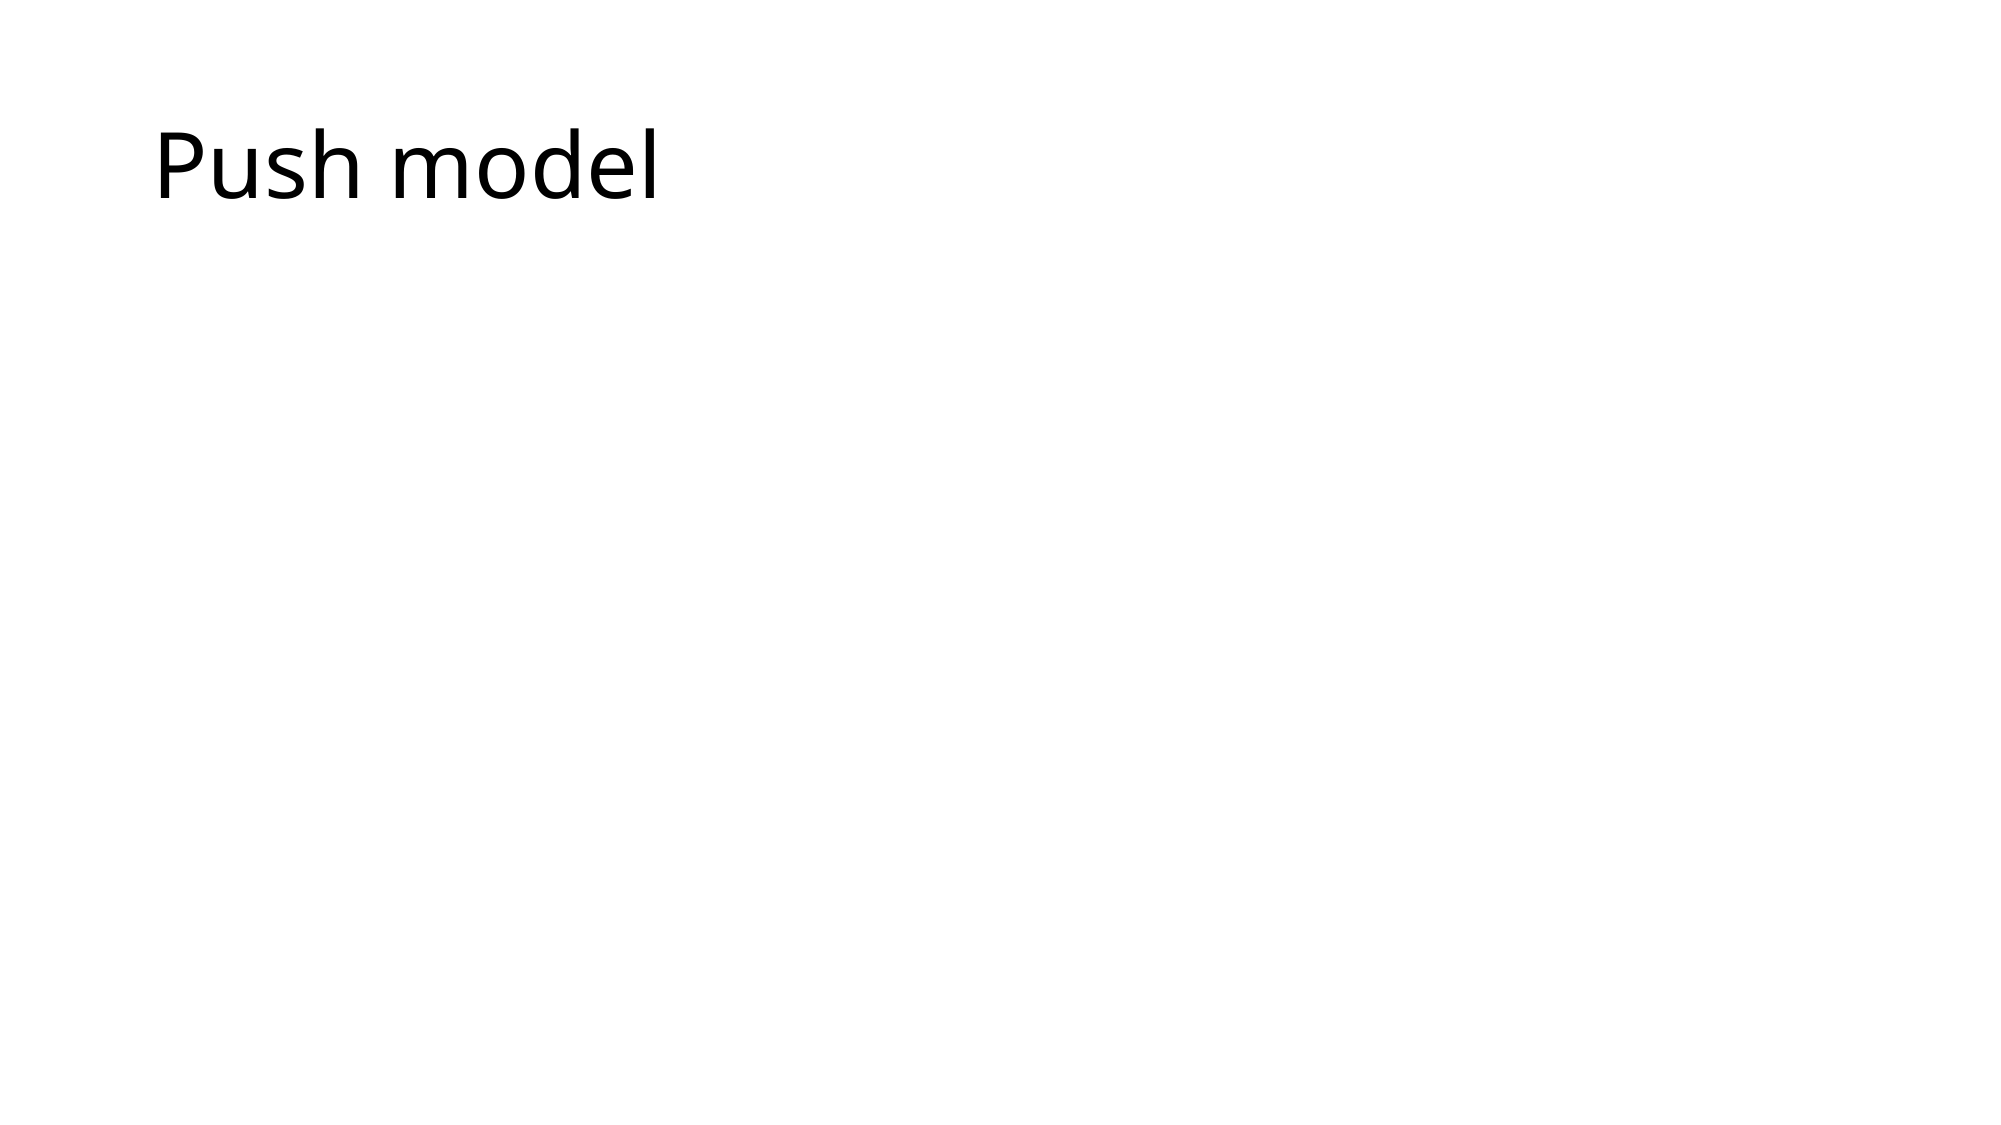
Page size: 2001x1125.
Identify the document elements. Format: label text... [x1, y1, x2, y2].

title Push model [137, 59, 1863, 278]
